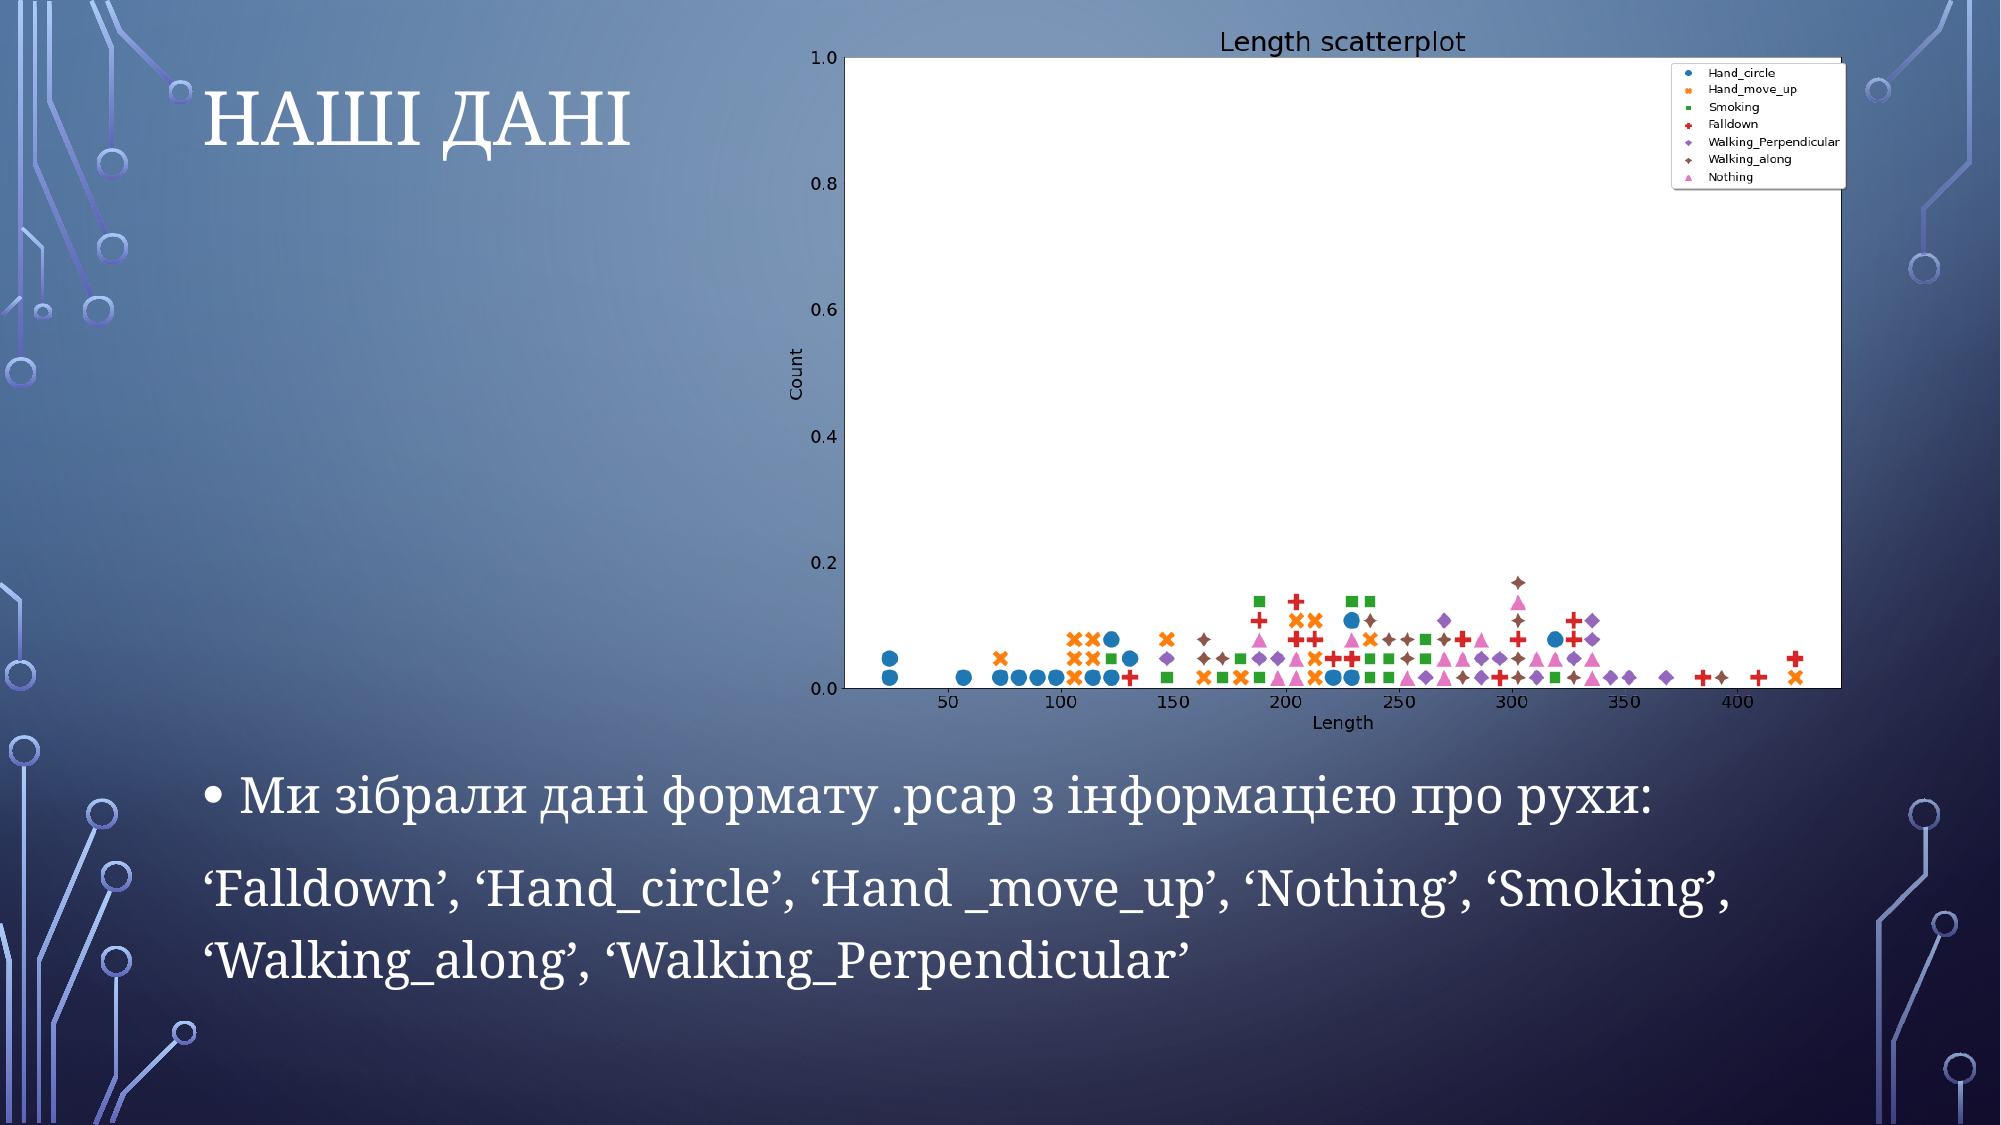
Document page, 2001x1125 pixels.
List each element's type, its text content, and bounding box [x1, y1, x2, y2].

picture [782, 24, 1851, 738]
list Ми зібрали дані формату .pcap з інформацією про рухи: ‘Falldown’, ‘Hand_circle’, ‘Hand _move_up’, ‘Nothing’, ‘Smoking’, ‘Walking_along’, ‘Walking_Perpendicular’ [187, 744, 1813, 1125]
title Наші дані [187, 0, 1813, 243]
